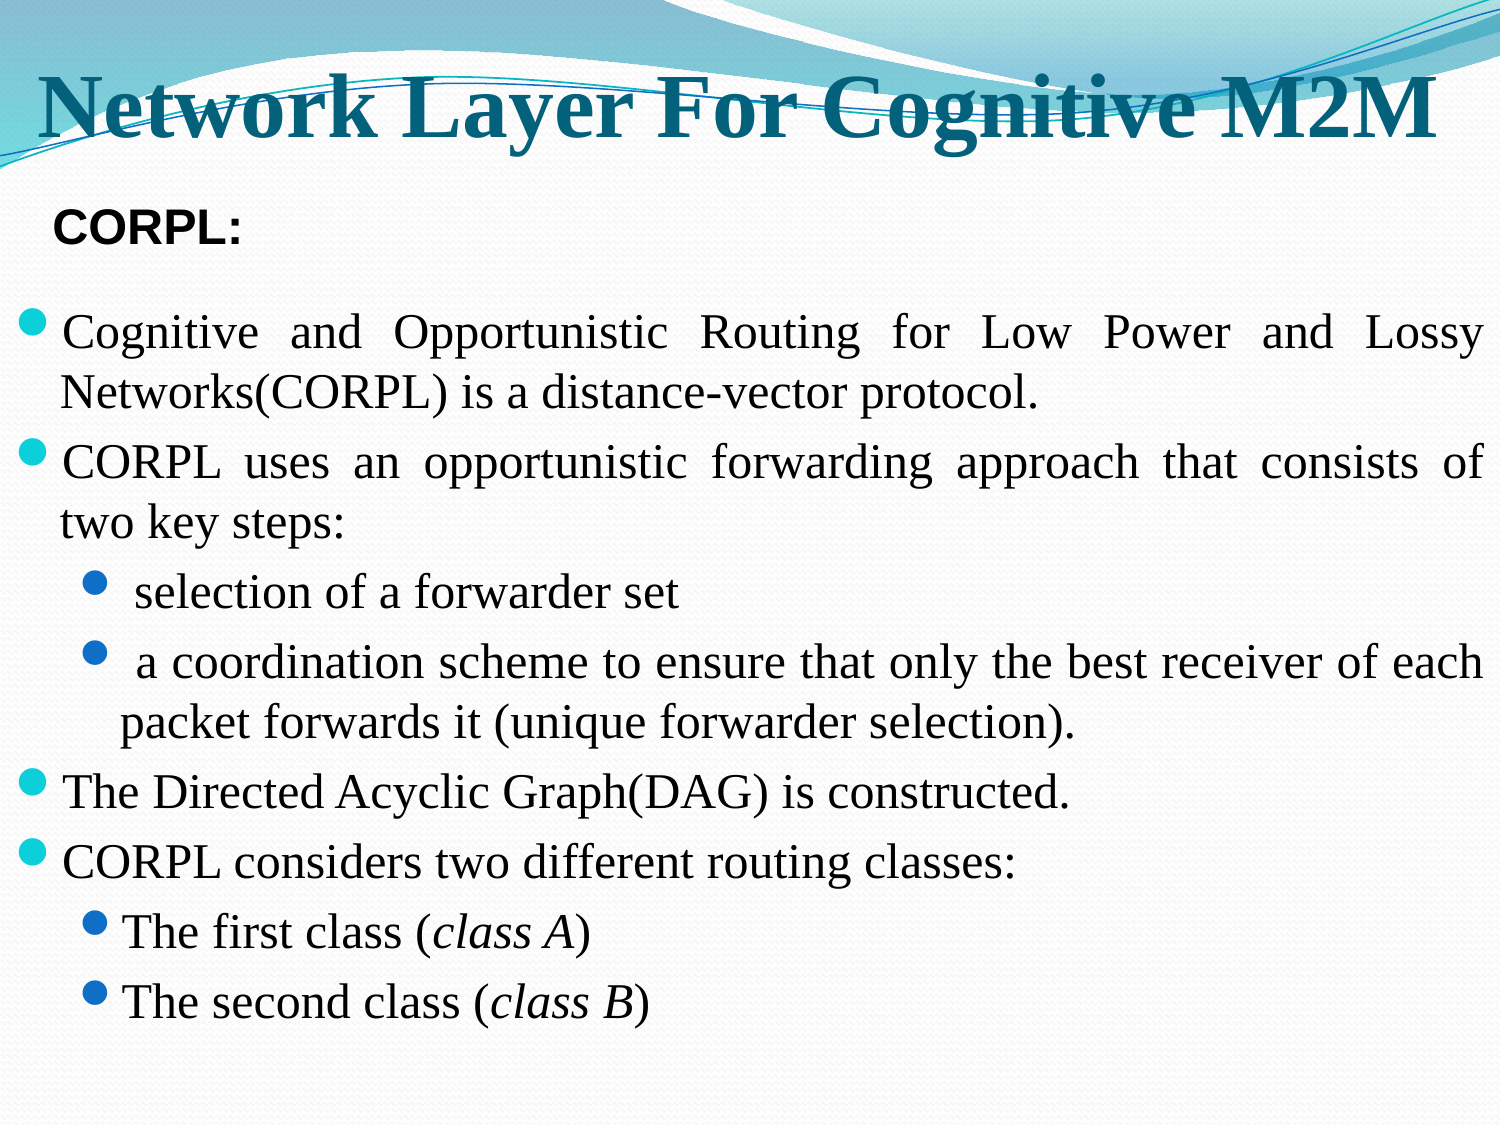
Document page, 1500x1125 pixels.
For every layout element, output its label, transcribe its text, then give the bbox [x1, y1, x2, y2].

text_box CORPL: [0, 187, 276, 263]
list Cognitive and Opportunistic Routing for Low Power and Lossy Networks(CORPL) is a distance-vector protocol. CORPL uses an opportunistic forwarding approach that consists of two key steps: selection of a forwarder set a coordination scheme to ensure that only the best receiver of each packet forwards it (unique forwarder selection). The Directed Acyclic Graph(DAG) is constructed. CORPL considers two different routing classes: The first class (class A) The second class (class B) [0, 290, 1500, 1005]
title Network Layer For Cognitive M2M [37, 30, 1500, 157]
